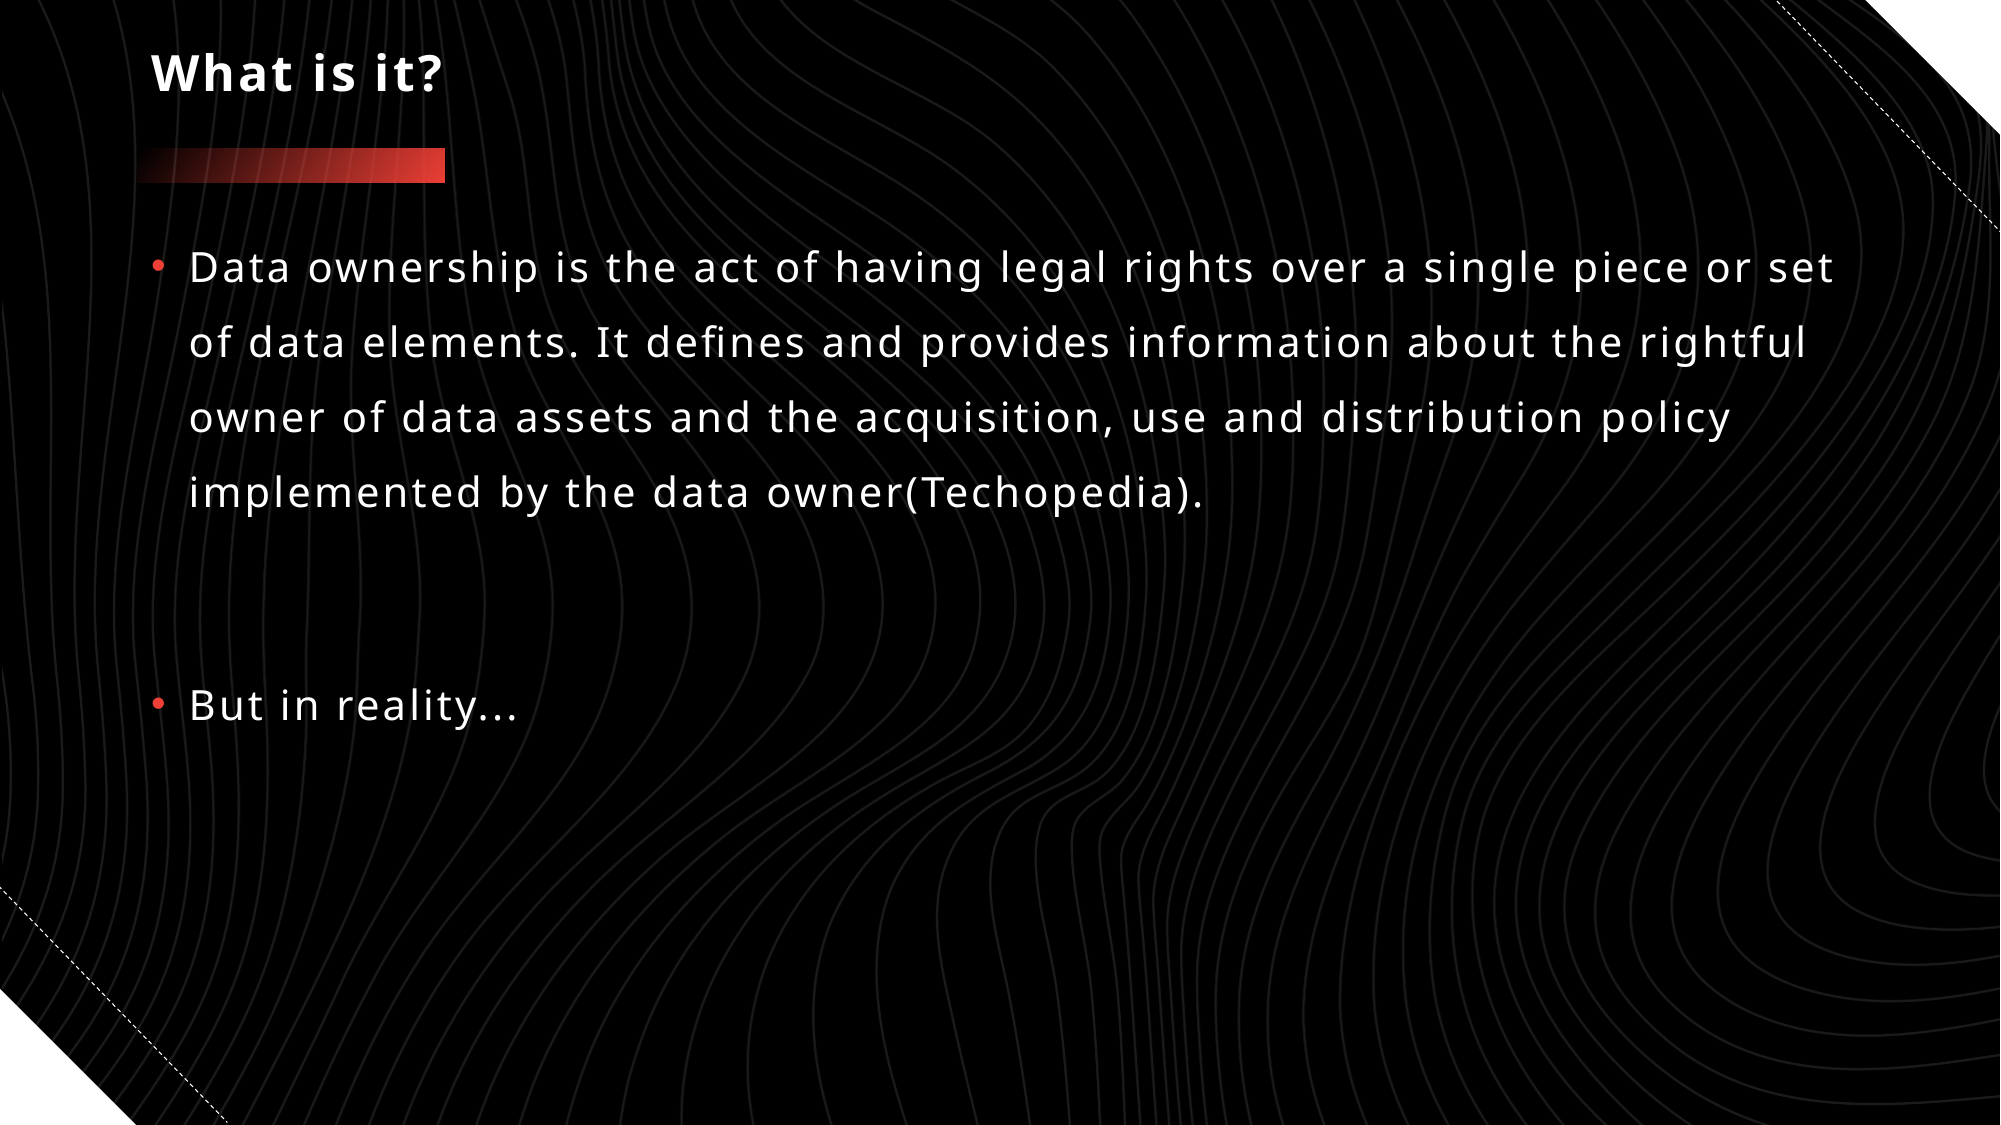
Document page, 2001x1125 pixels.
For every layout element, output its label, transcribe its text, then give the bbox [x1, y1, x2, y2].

title What is it? [136, 27, 1863, 124]
list Data ownership is the act of having legal rights over a single piece or set of data elements. It defines and provides information about the rightful owner of data assets and the acquisition, use and distribution policy implemented by the data owner(Techopedia). But in reality... [136, 207, 1864, 946]
